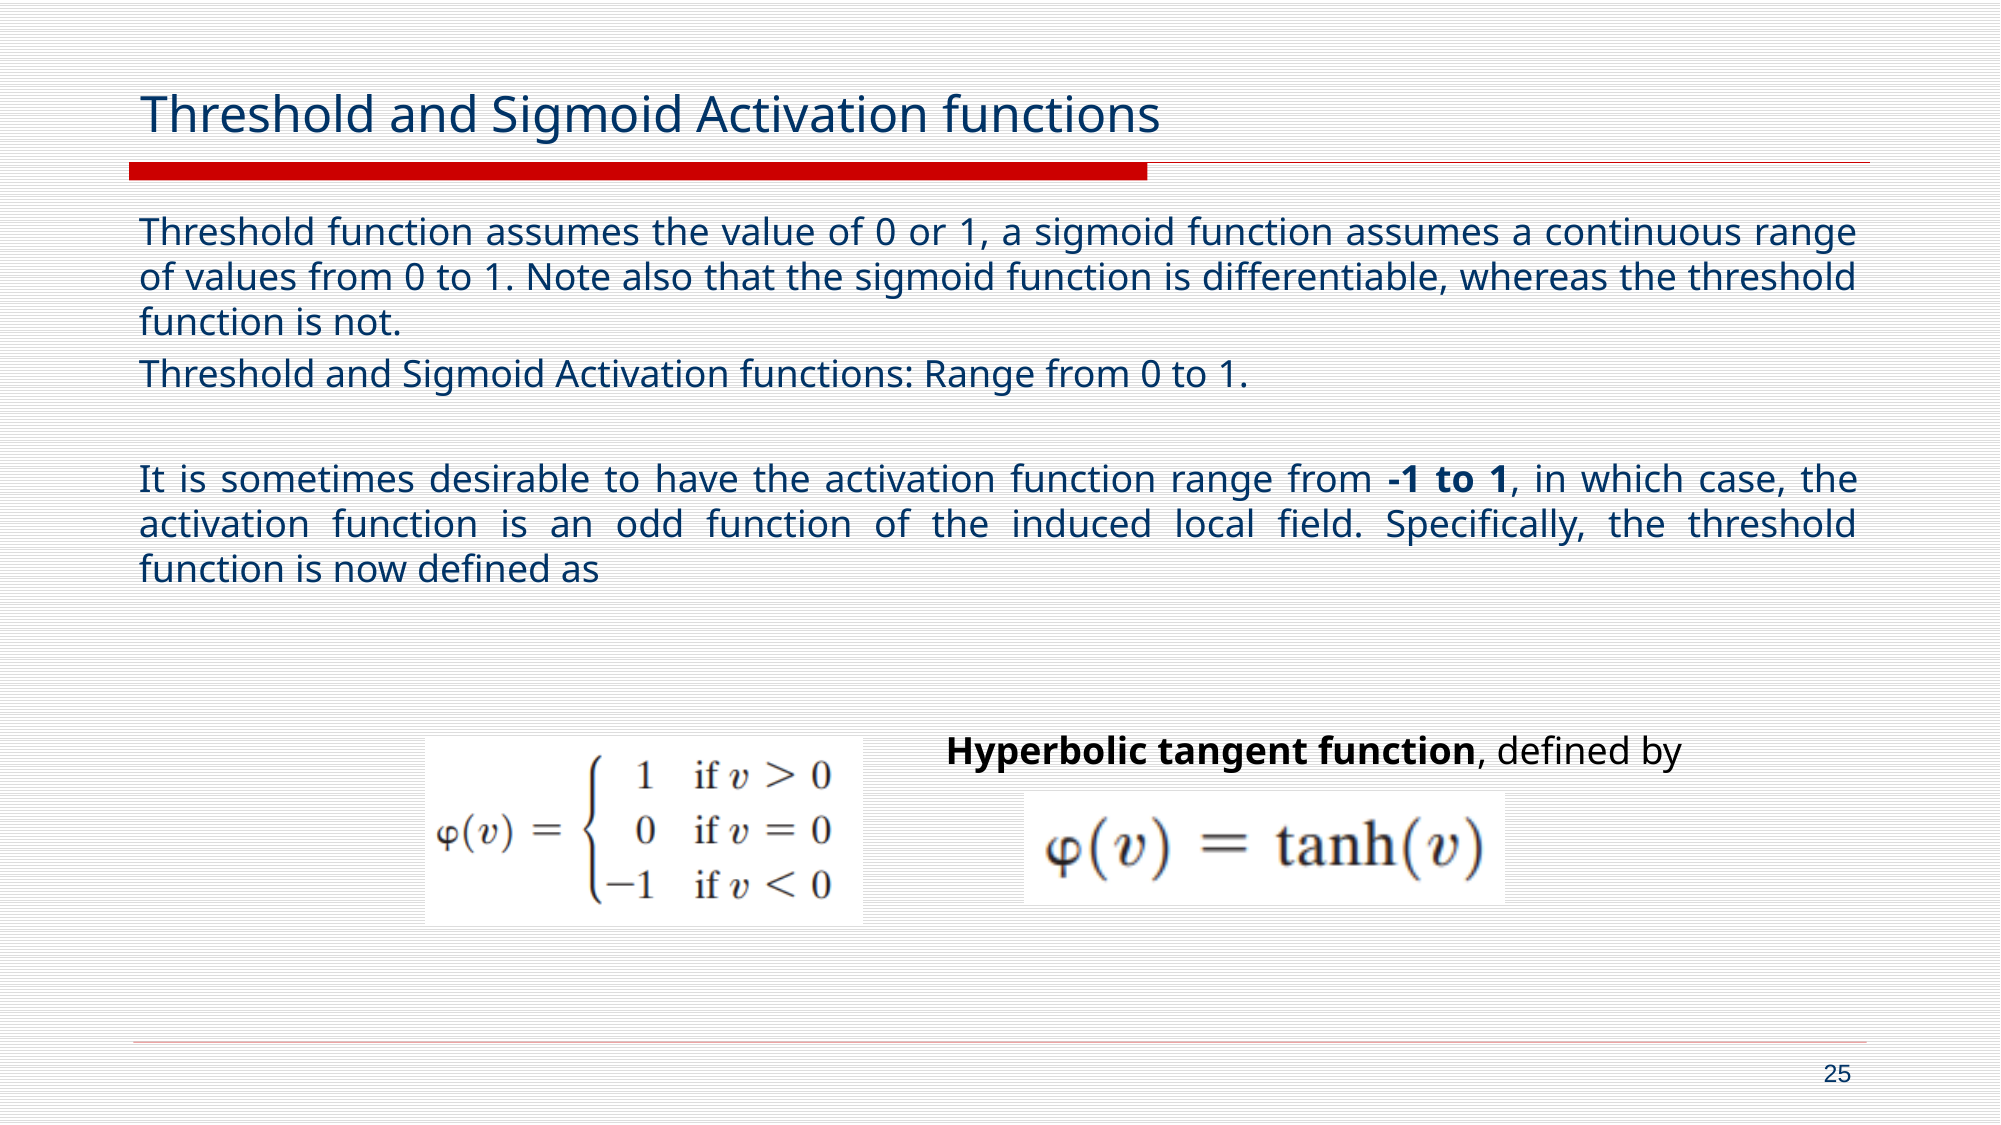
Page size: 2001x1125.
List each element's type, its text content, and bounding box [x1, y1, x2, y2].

picture [1023, 792, 1505, 904]
slide_number 25 [1433, 1049, 1867, 1103]
list Threshold function assumes the value of 0 or 1, a sigmoid function assumes a continuous range of values from 0 to 1. Note also that the sigmoid function is differentiable, whereas the threshold function is not. Threshold and Sigmoid Activation functions: Range from 0 to 1. It is sometimes desirable to have the activation function range from -1 to 1, in which case, the activation function is an odd function of the induced local field. Specifically, the threshold function is now defined as [123, 200, 1874, 1025]
picture [424, 737, 863, 926]
title Threshold and Sigmoid Activation functions [125, 24, 1876, 150]
text_box Hyperbolic tangent function, defined by [930, 719, 1698, 779]
